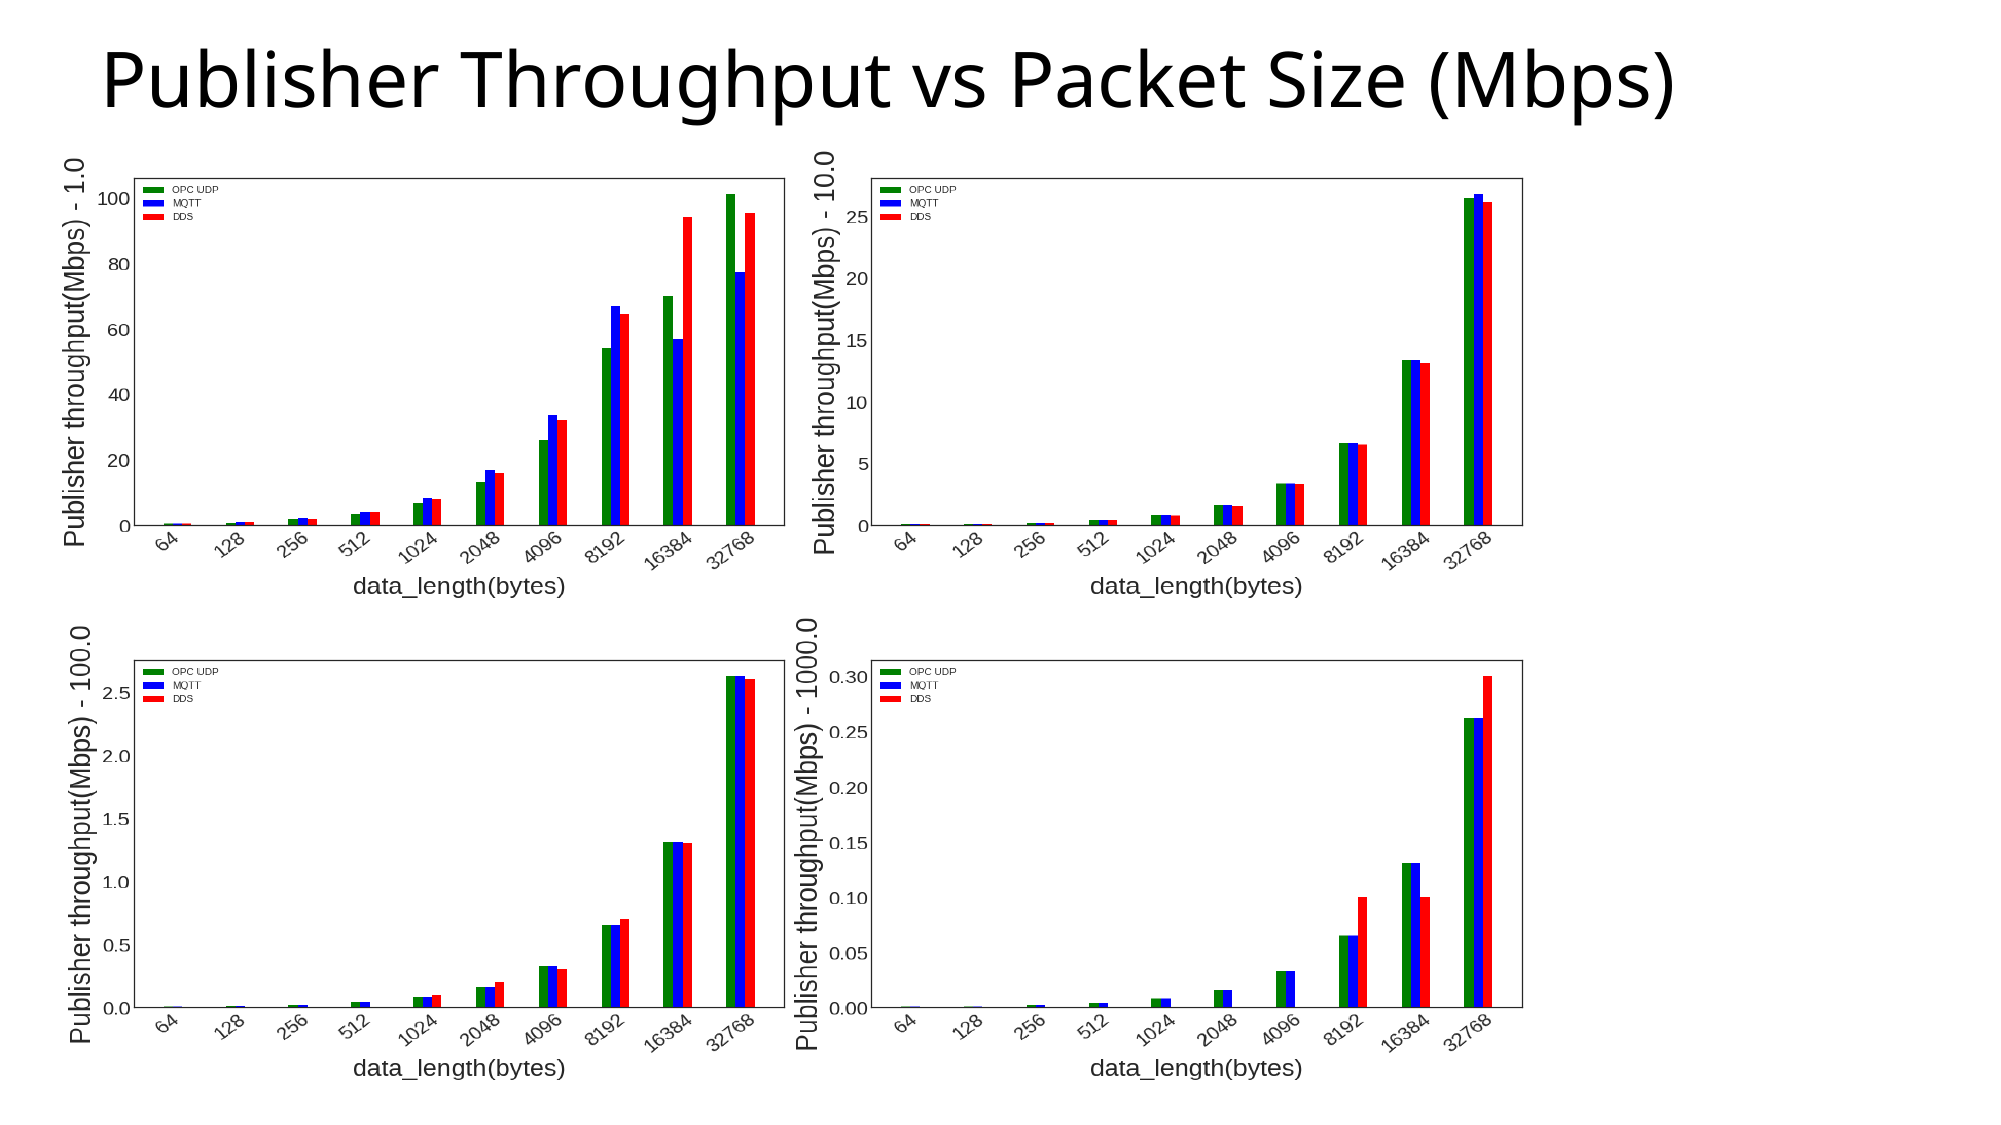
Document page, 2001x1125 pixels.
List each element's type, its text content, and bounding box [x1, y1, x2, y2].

title Publisher Throughput vs Packet Size (Mbps) [85, 4, 1811, 160]
picture [56, 143, 1529, 1087]
